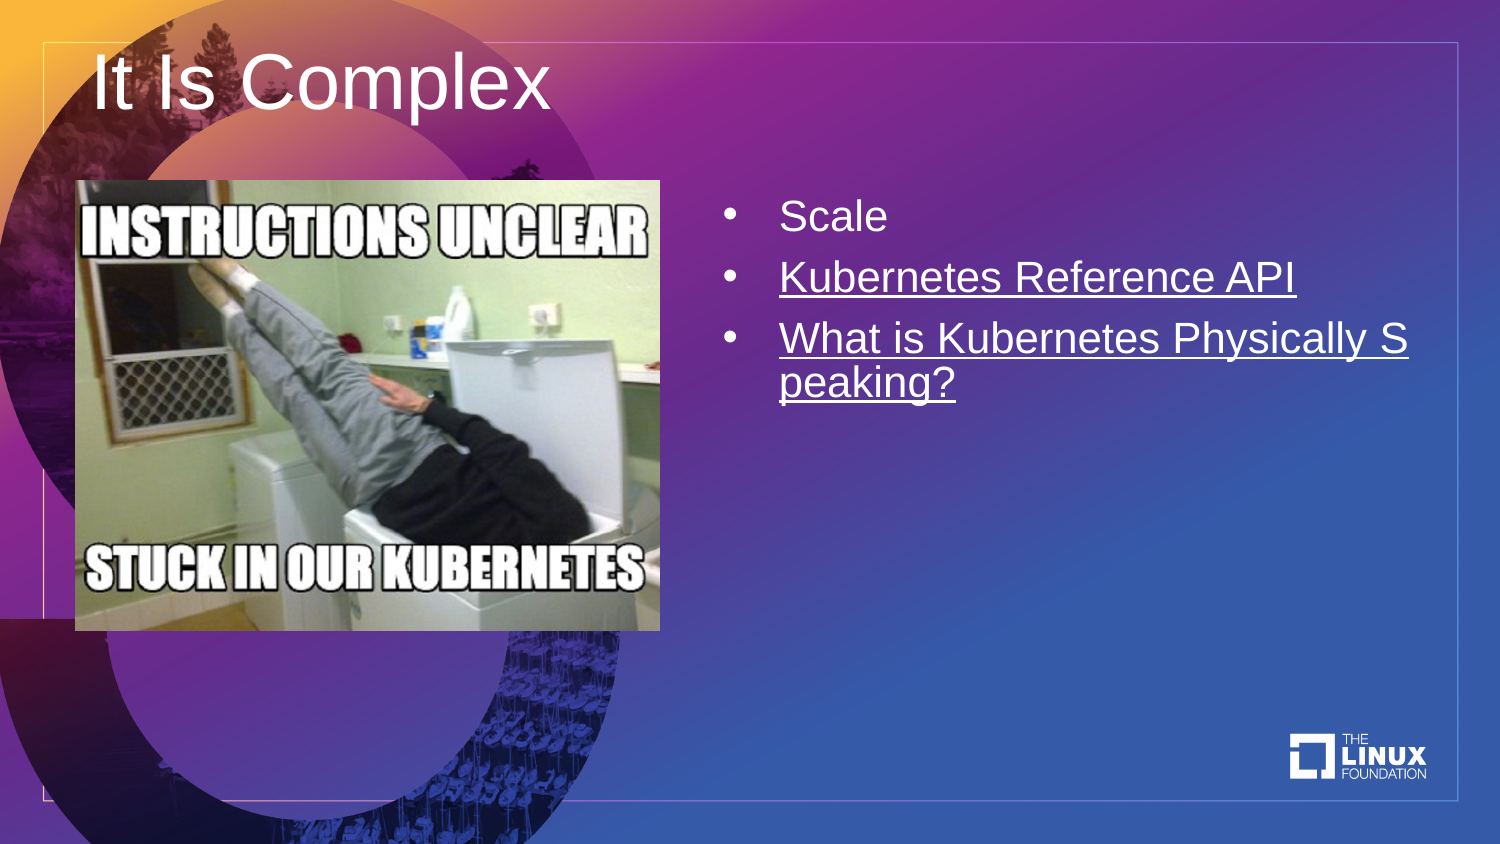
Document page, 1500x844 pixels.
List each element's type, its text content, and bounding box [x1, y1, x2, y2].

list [74, 179, 661, 632]
list Scale Kubernetes Reference API What is Kubernetes Physically Speaking? [707, 180, 1433, 670]
title It Is Complex [75, 33, 1425, 123]
picture [0, 0, 1500, 844]
